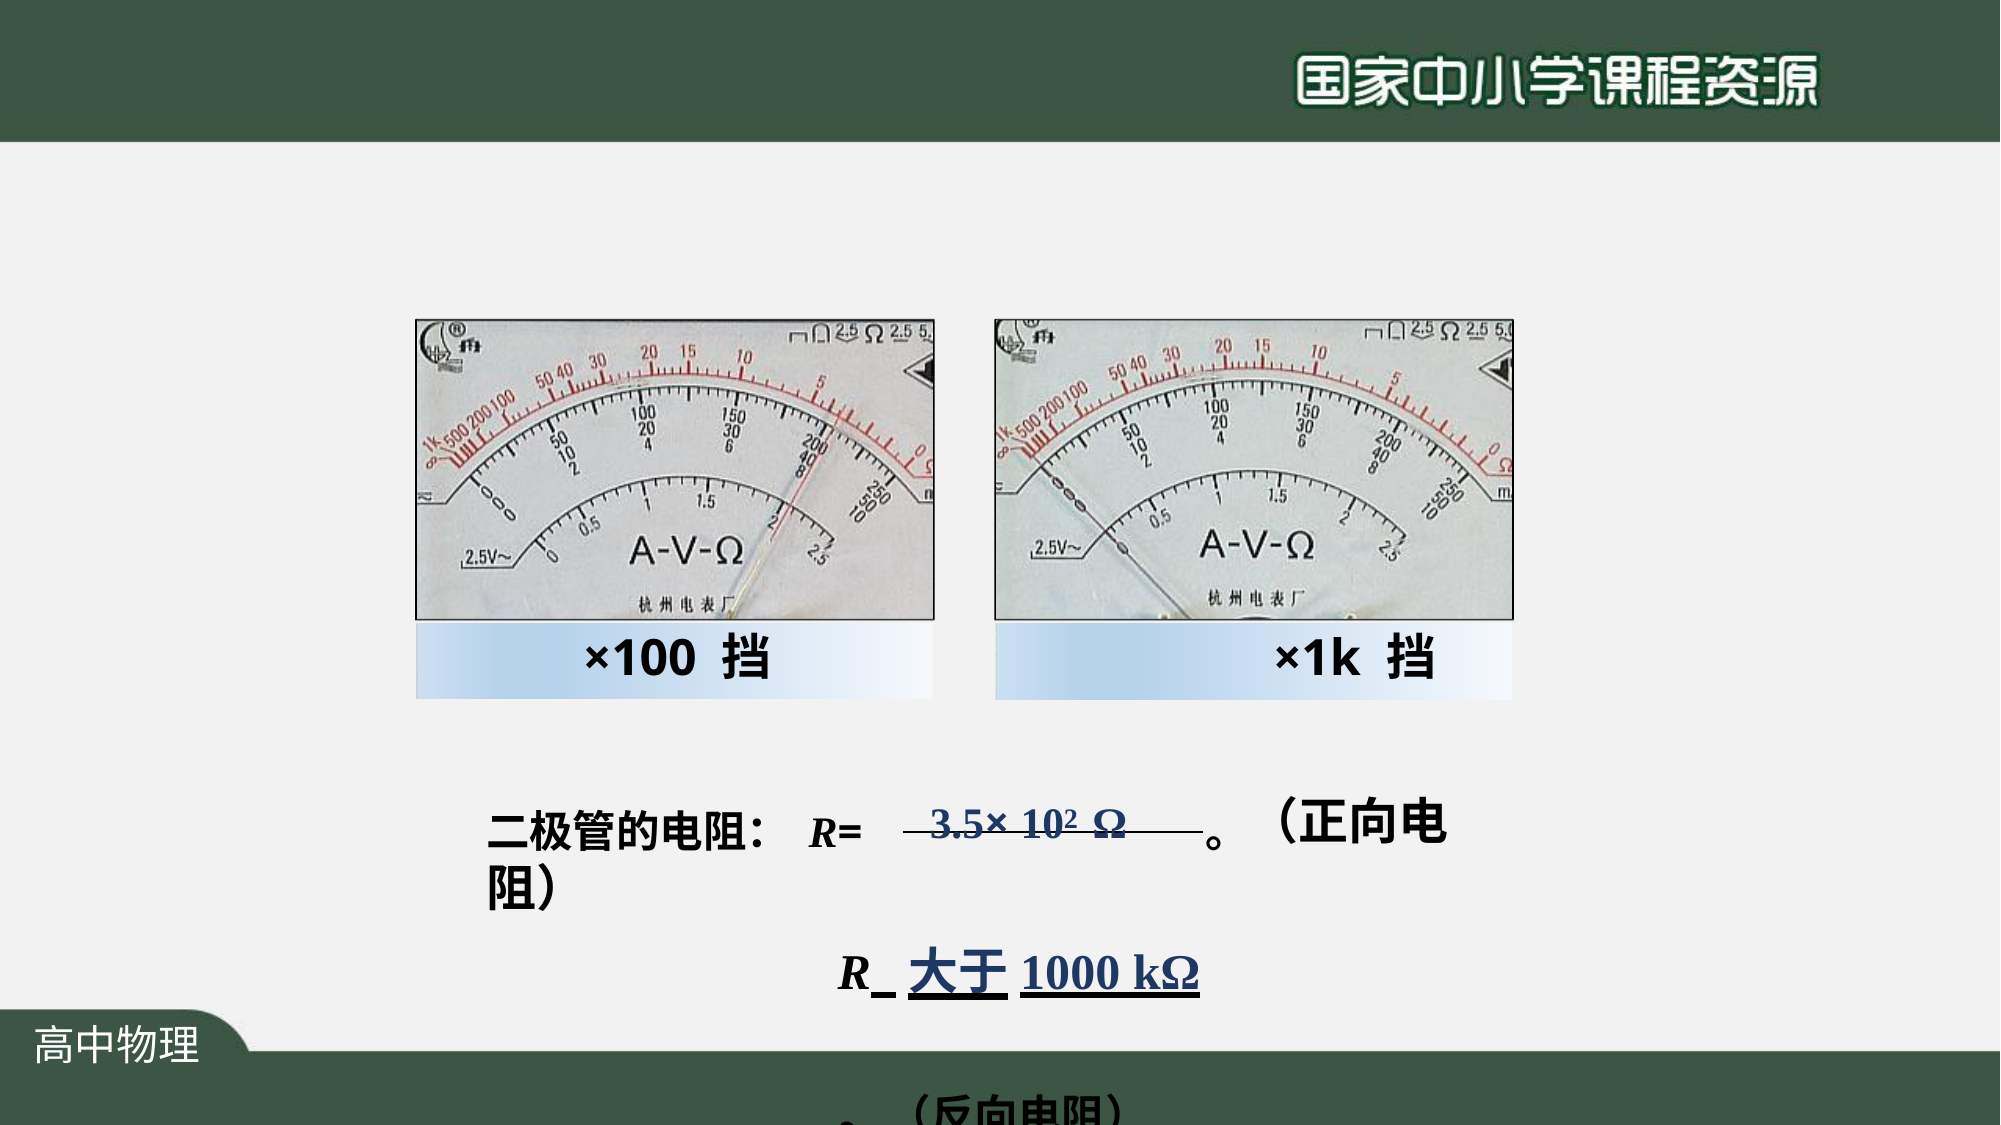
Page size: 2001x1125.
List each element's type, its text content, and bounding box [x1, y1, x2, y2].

text_box ×100 挡 ×1k 挡 二极管的电阻：R= 3.5× 102 Ω 。（正向电阻） R 大于1000 kΩ 。（反向电阻） [483, 623, 1516, 1125]
text_box [415, 318, 935, 621]
footer 高中物理 [31, 1013, 202, 1125]
picture [0, 0, 2000, 1125]
text_box [996, 321, 1512, 618]
text_box [416, 623, 483, 699]
text_box [417, 321, 933, 618]
text_box [994, 318, 1514, 621]
